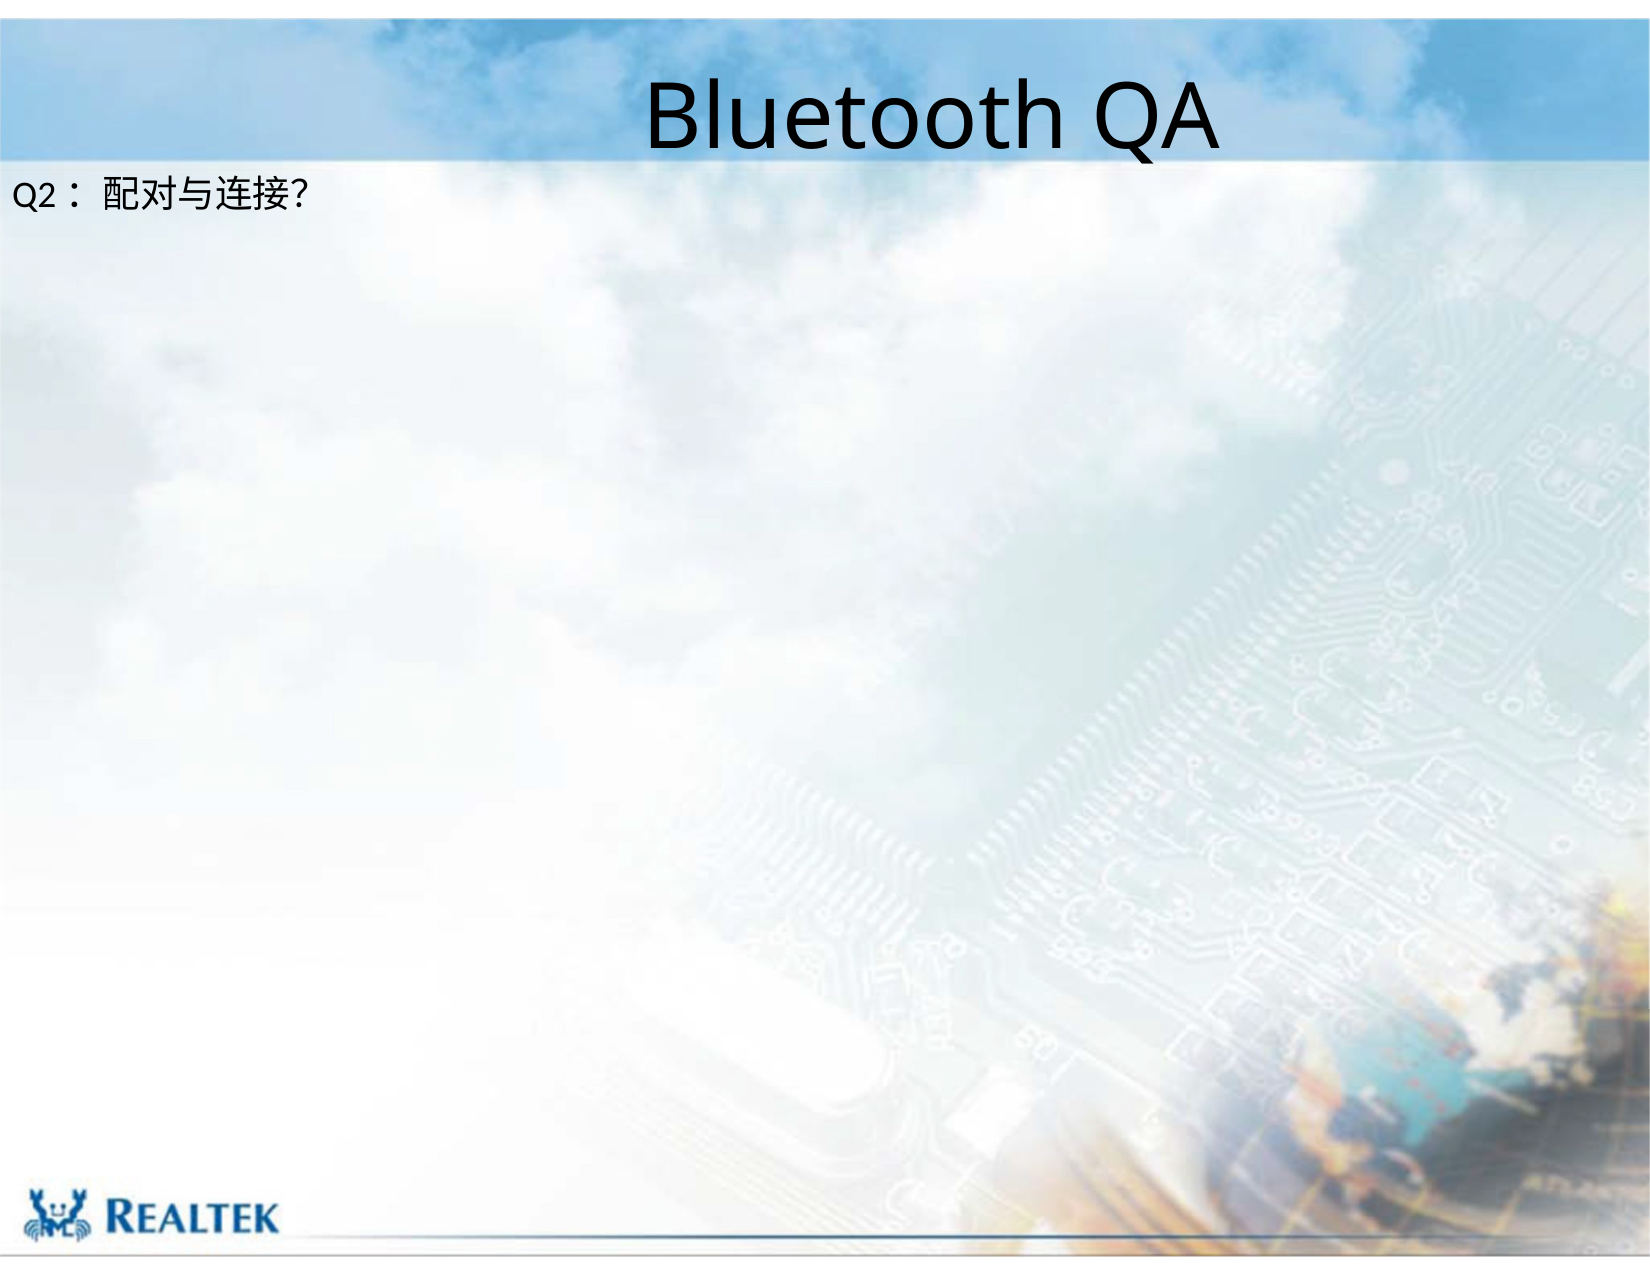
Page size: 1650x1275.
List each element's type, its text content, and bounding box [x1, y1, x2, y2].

title Bluetooth QA [24, 2, 1612, 110]
picture [0, 18, 1650, 1257]
text_box Q2：配对与连接？ [0, 162, 343, 268]
